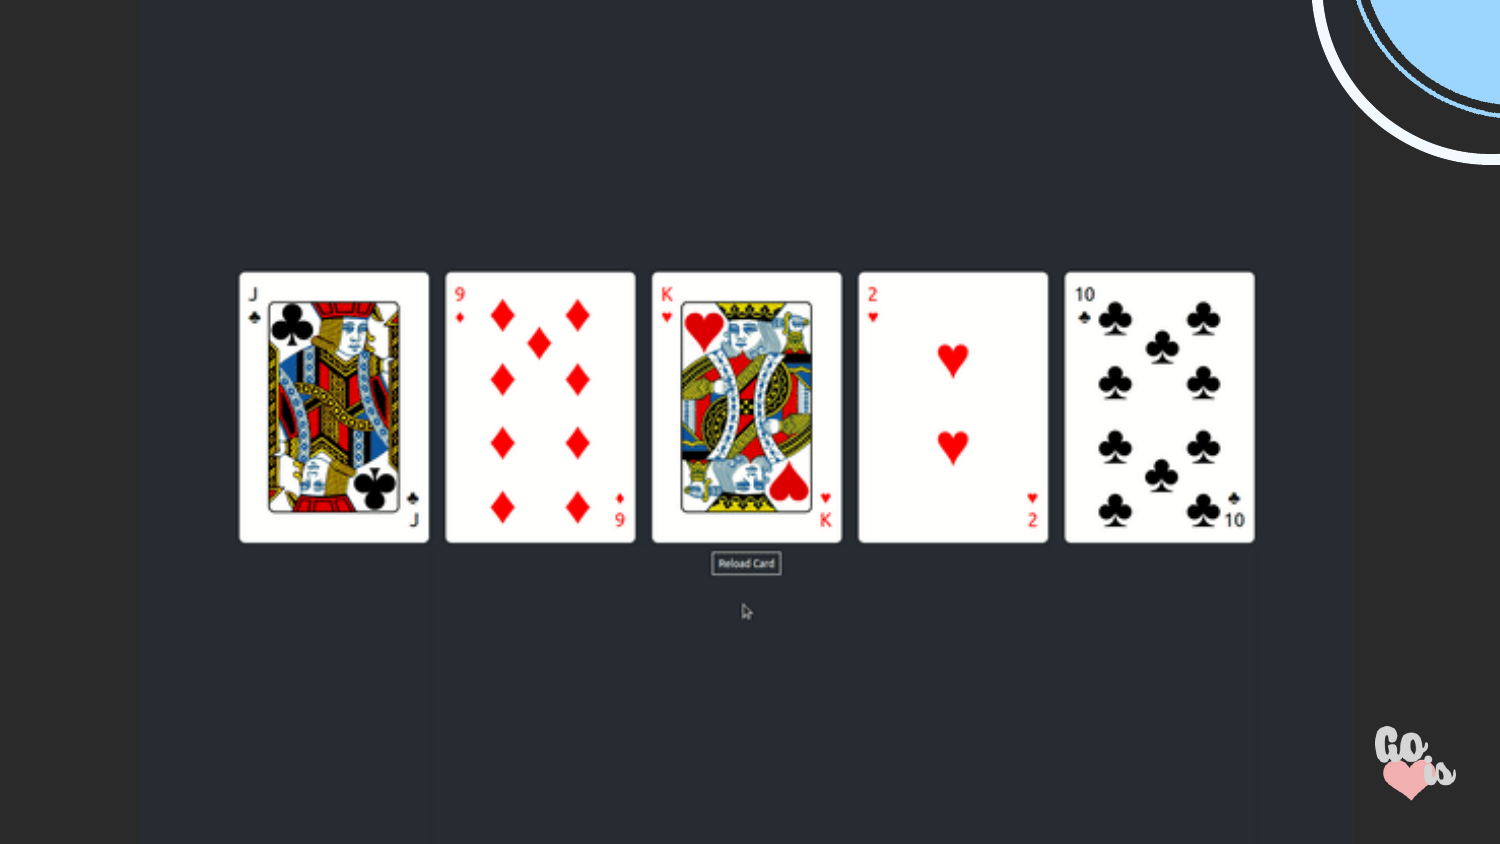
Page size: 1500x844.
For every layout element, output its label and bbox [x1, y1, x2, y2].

picture [141, 0, 1353, 844]
picture [1375, 726, 1457, 801]
text_box [1309, 0, 1500, 164]
